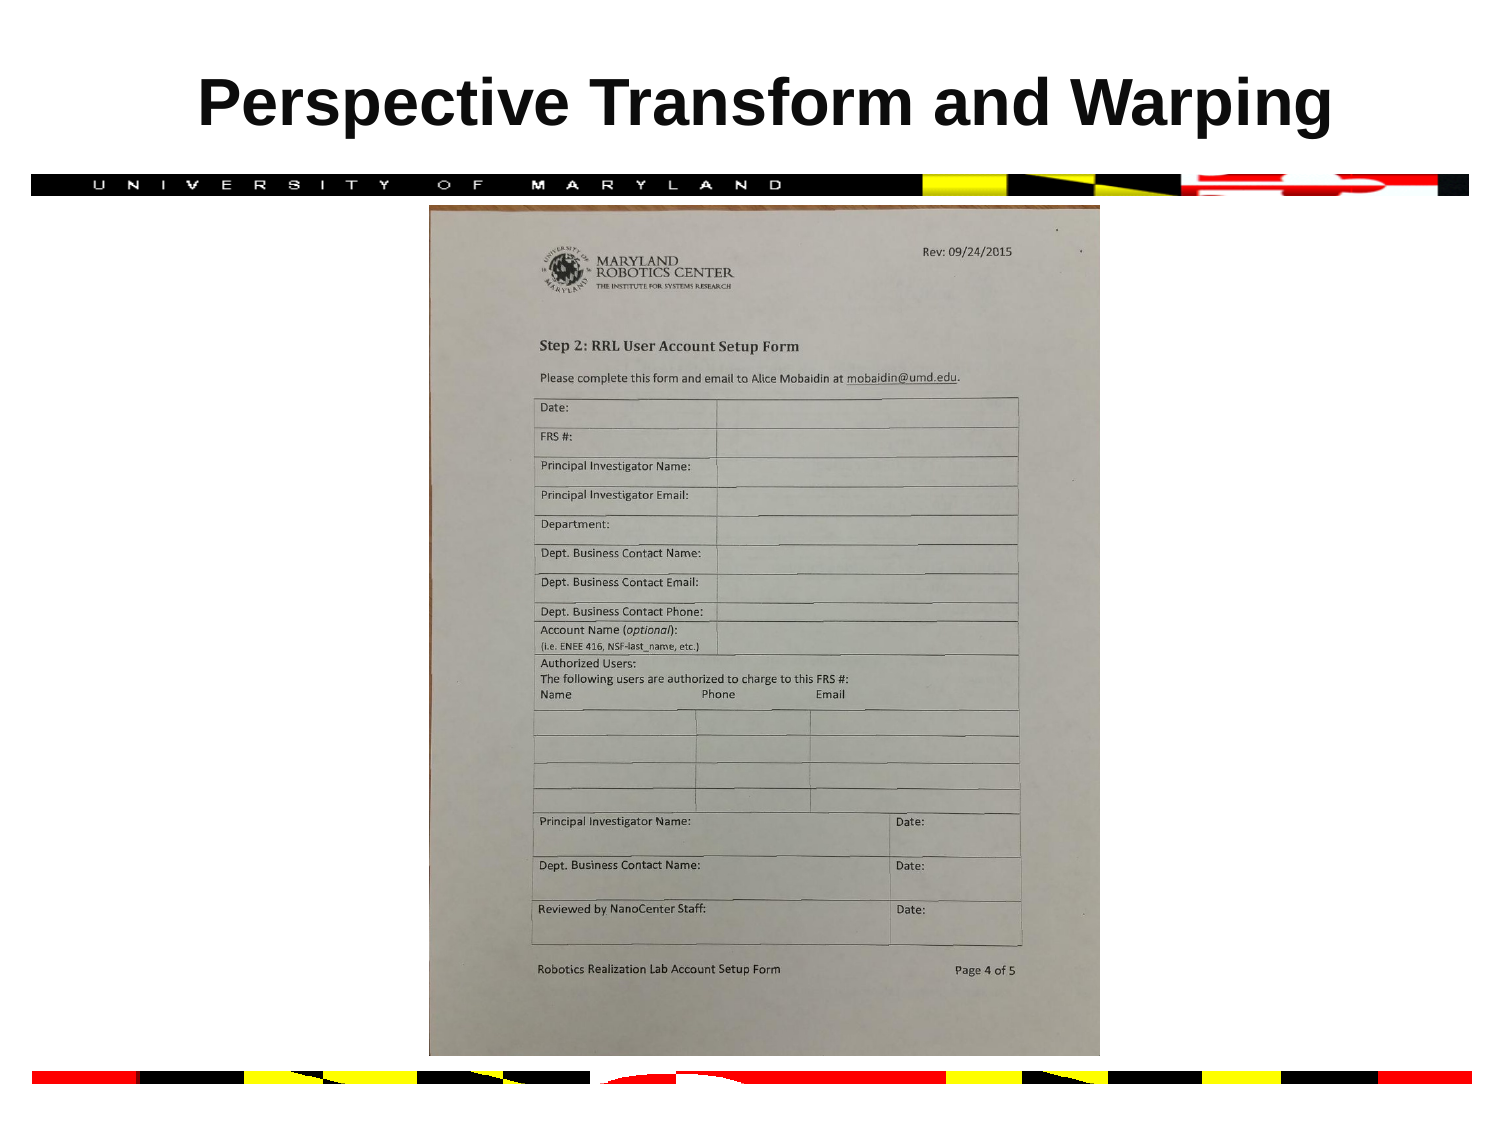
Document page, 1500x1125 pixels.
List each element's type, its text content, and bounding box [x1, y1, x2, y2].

picture [32, 1071, 1472, 1084]
picture [429, 205, 1101, 1056]
title Perspective Transform and Warping [157, 23, 1375, 175]
picture [31, 174, 1469, 196]
